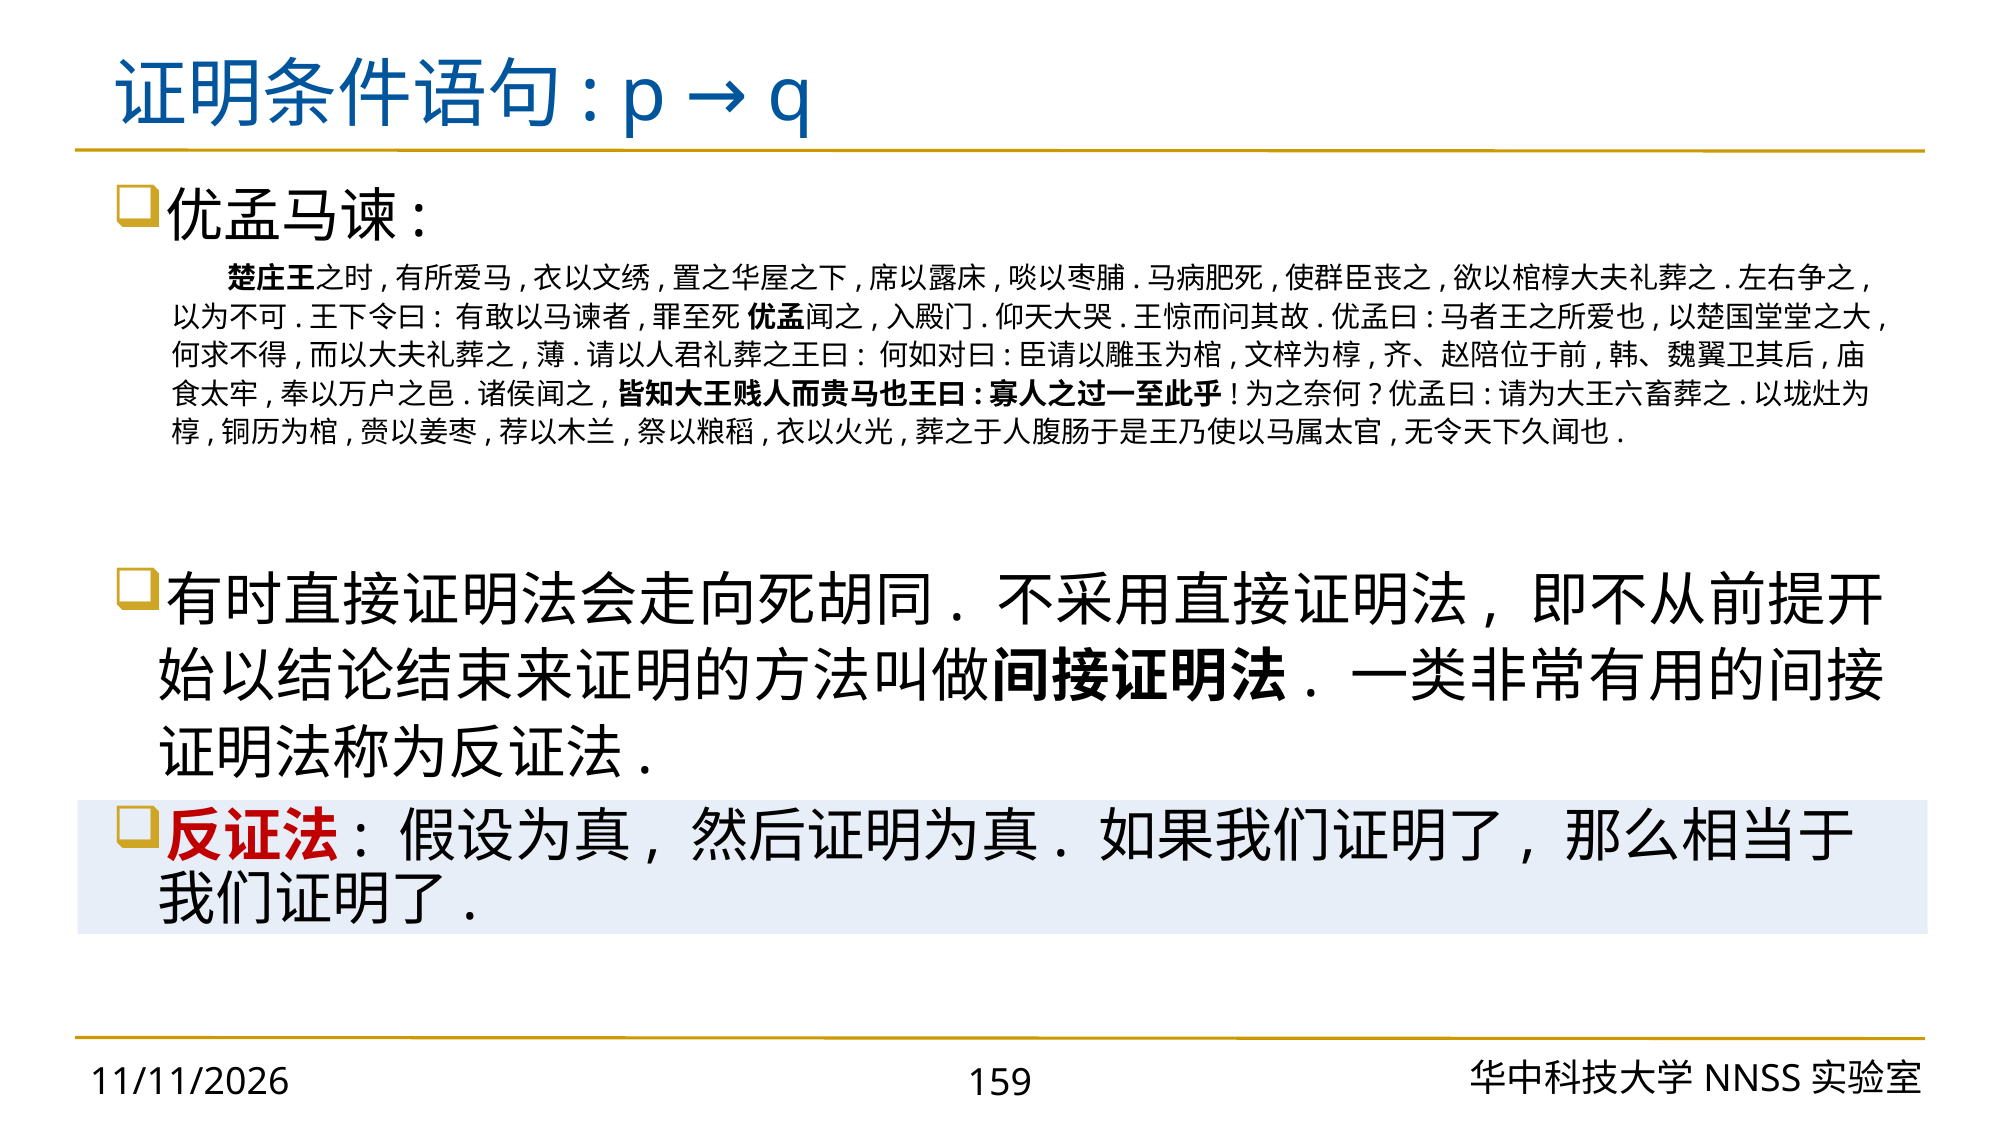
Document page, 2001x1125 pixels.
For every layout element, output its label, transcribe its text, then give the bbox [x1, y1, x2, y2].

text_box [77, 799, 1929, 935]
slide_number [75, 1050, 550, 1111]
footer 华中科技大学NNSS实验室 [1149, 1046, 1938, 1113]
title 证明条件语句: p → q [97, 44, 1900, 149]
slide_number 159 [699, 1050, 1300, 1111]
